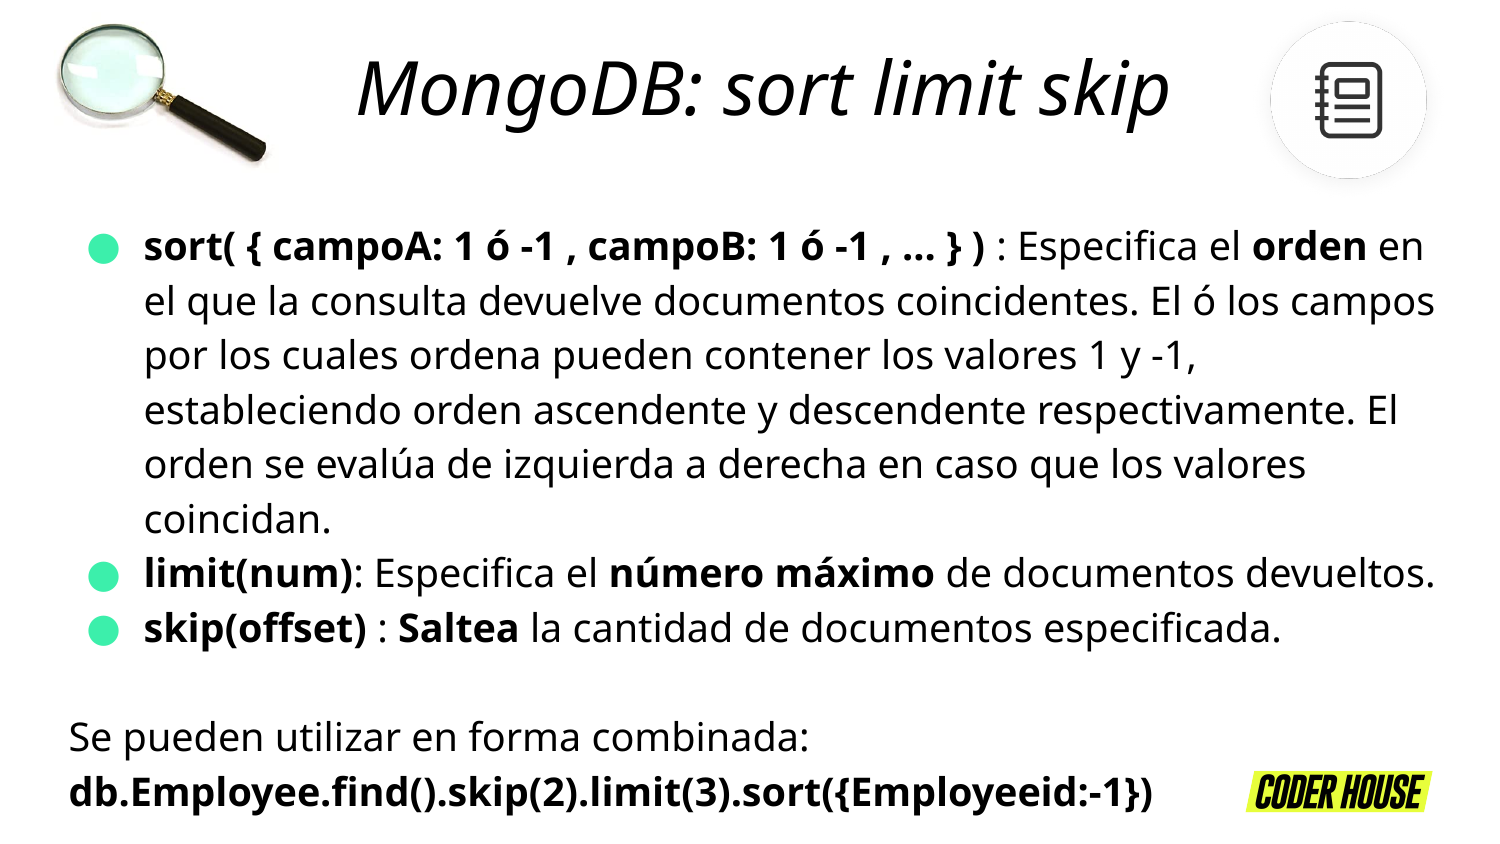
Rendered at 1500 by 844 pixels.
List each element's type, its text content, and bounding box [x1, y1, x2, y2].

picture [34, 12, 308, 186]
picture [1251, 2, 1447, 198]
picture [1241, 764, 1437, 819]
text_box sort( { campoA: 1 ó -1 , campoB: 1 ó -1 , ... } ) : Especifica el orden en el que la consulta devuelve documentos coincidentes. El ó los campos por los cuales ordena pueden contener los valores 1 y -1, estableciendo orden ascendente y descendente respectivamente. El orden se evalúa de izquierda a derecha en caso que los valores coincidan. limit(num): Especifica el número máximo de documentos devueltos. skip(offset) : Saltea la cantidad de documentos especificada. Se pueden utilizar en forma combinada: db.Employee.find().skip(2).limit(3).sort({Employeeid:-1}) [53, 198, 1474, 829]
text_box MongoDB: sort limit skip [313, 25, 1245, 156]
